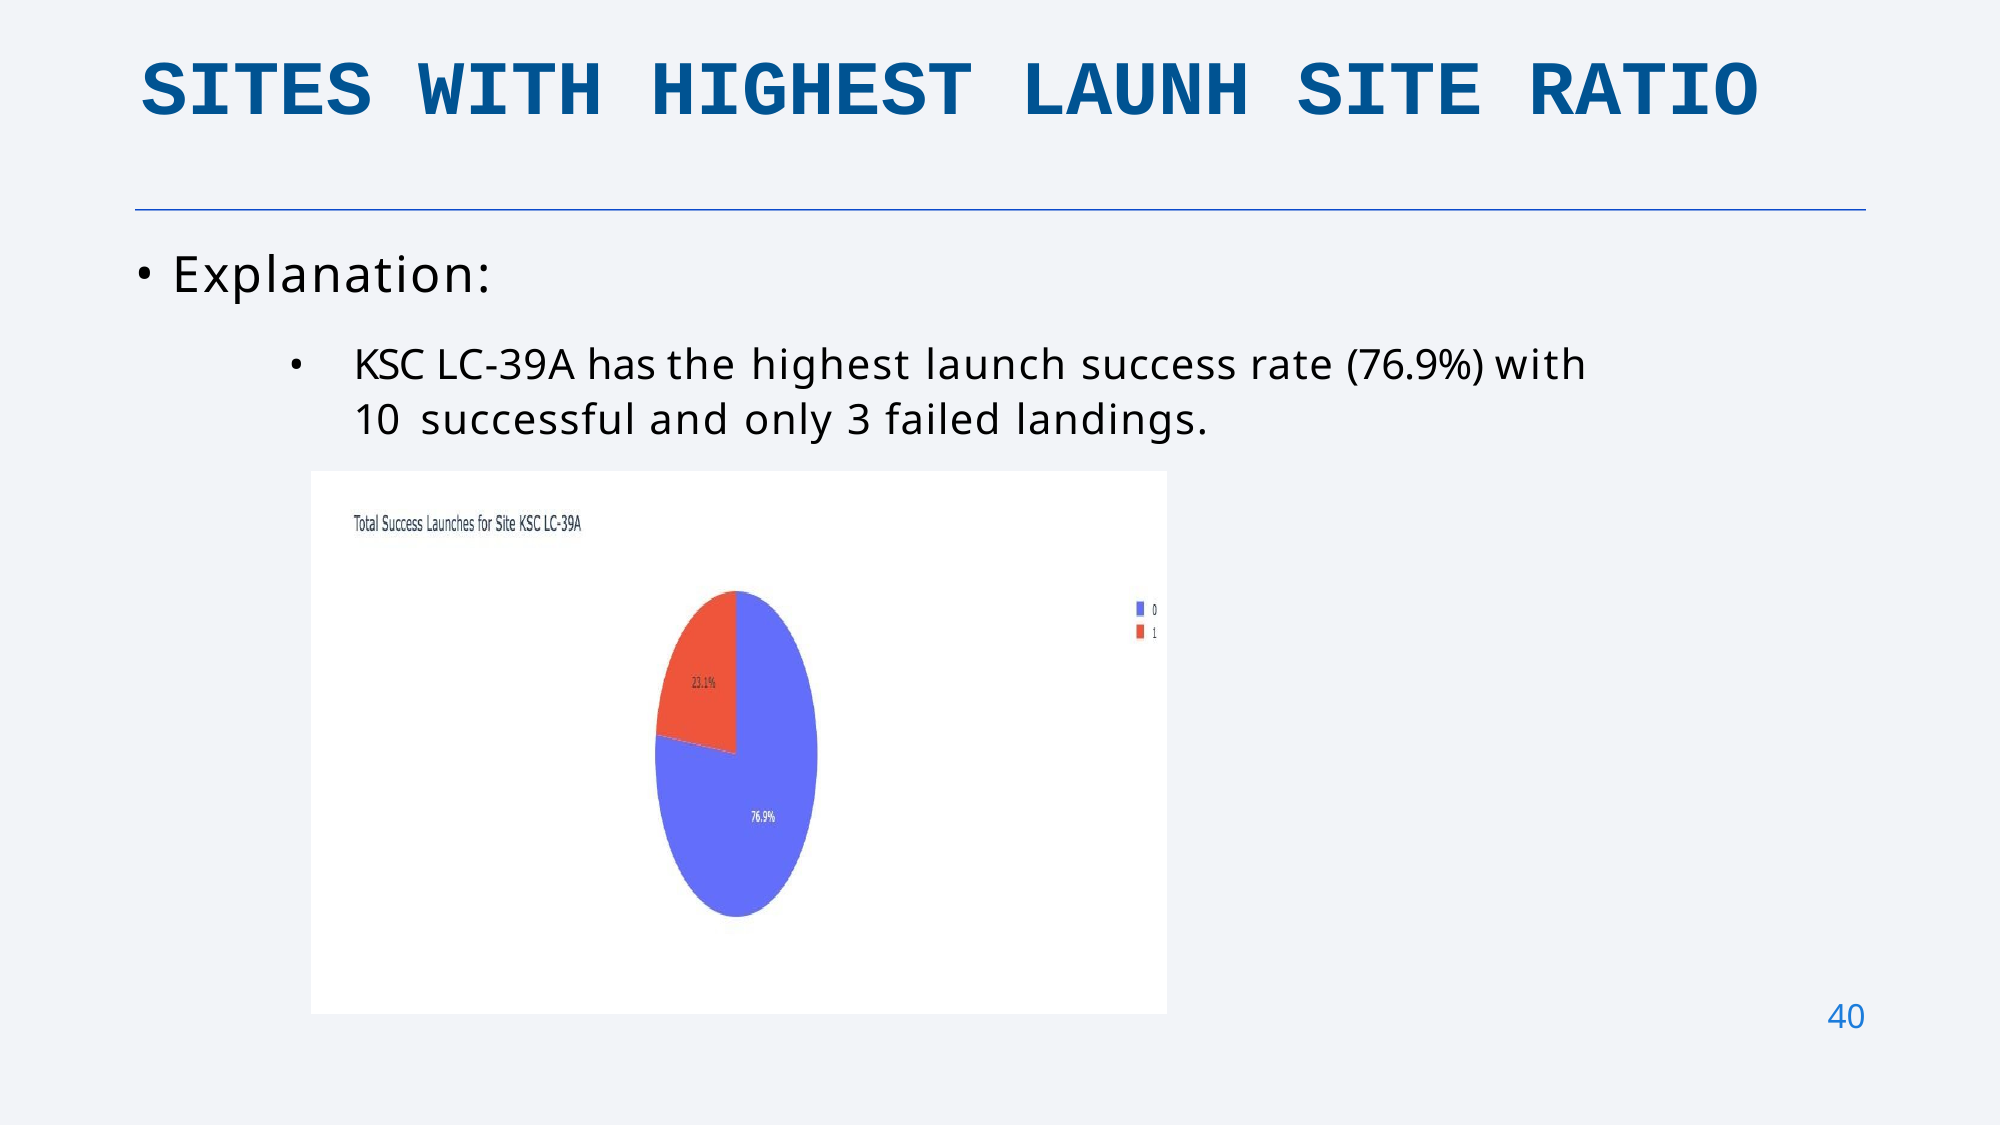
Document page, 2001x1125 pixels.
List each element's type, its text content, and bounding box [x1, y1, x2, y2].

title SITES WITH HIGHEST LAUNH SITE RATIO [139, 35, 1765, 226]
picture [0, 0, 2000, 1125]
text_box Explanation: KSC LC-39A has the highest launch success rate (76.9%) with 10 successful and only 3 failed landings. [133, 240, 1627, 443]
slide_number 40 [1821, 1001, 1871, 1125]
